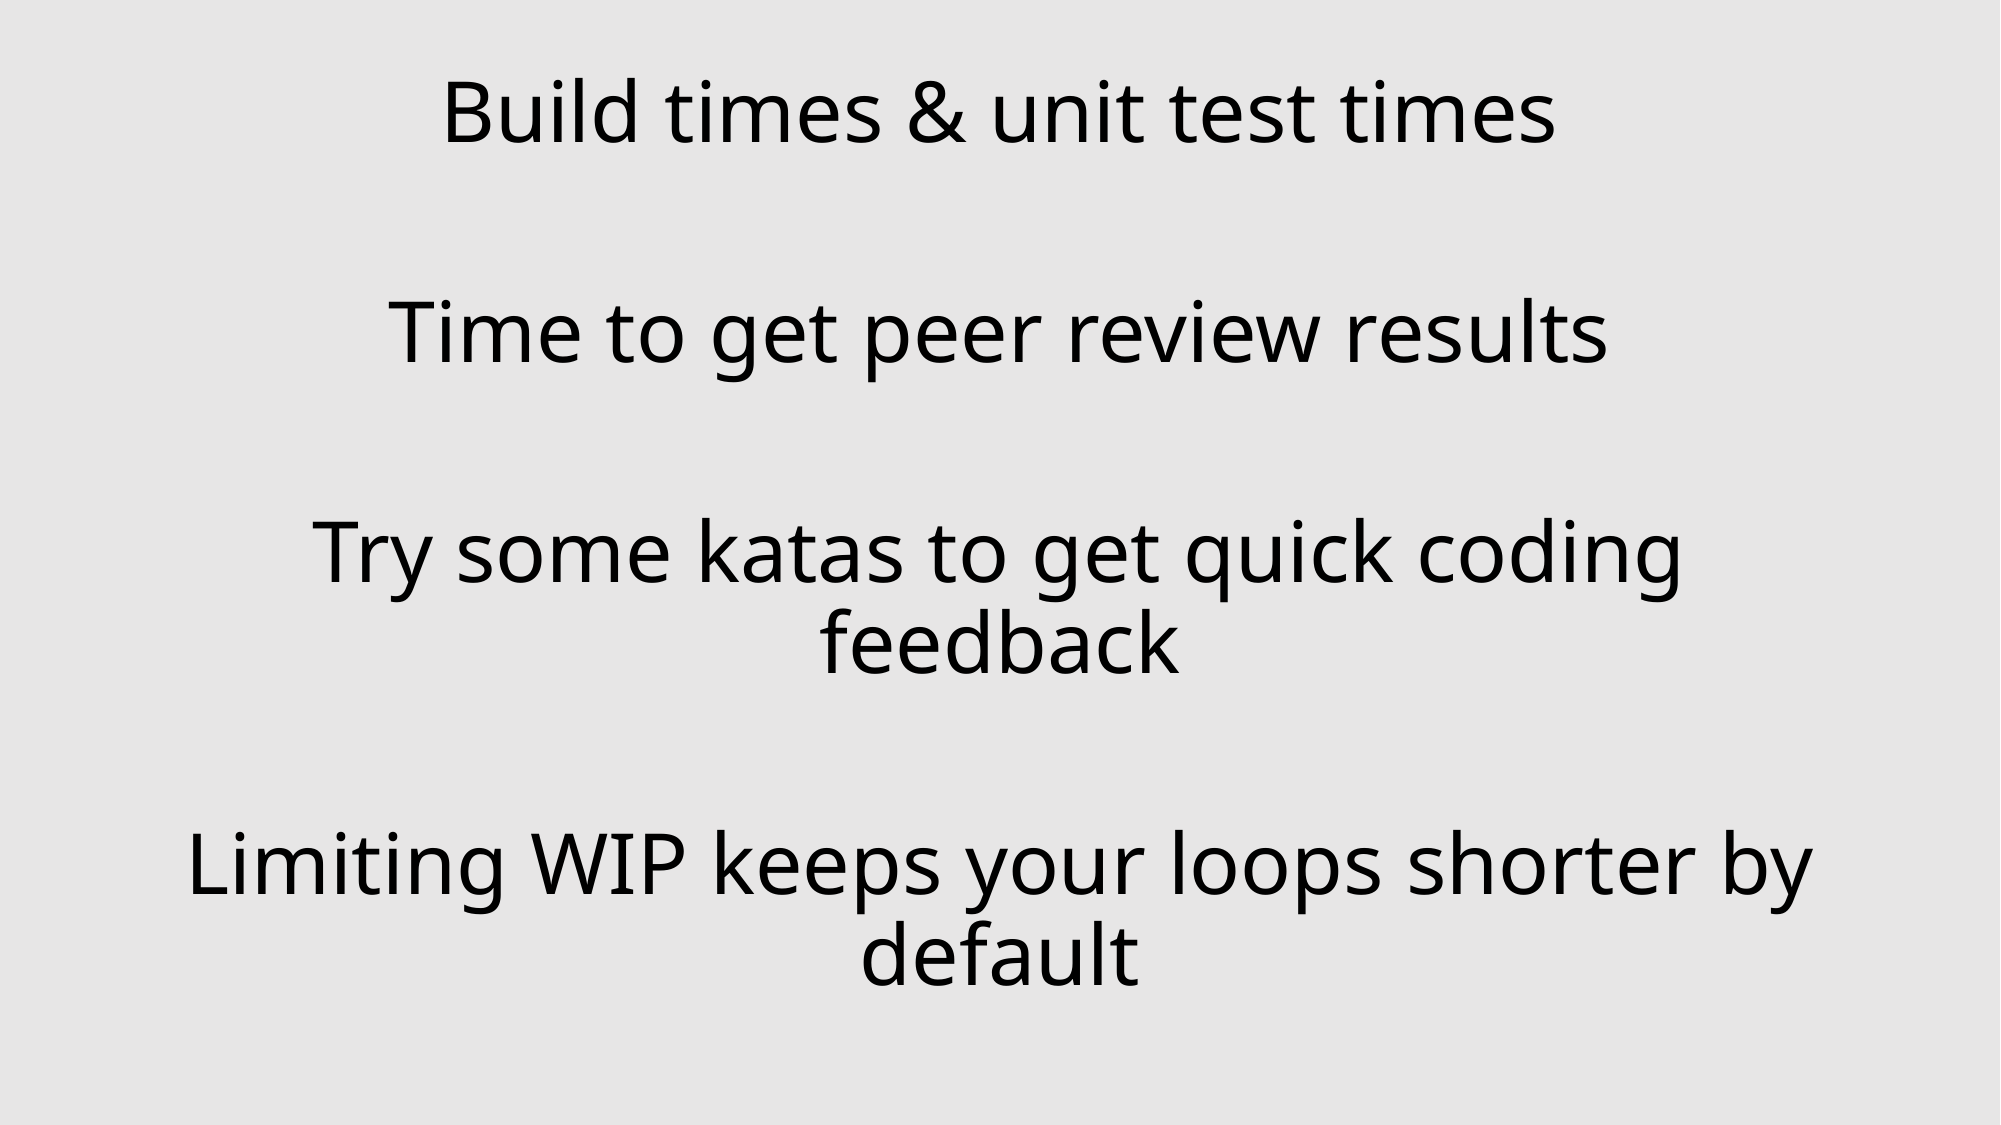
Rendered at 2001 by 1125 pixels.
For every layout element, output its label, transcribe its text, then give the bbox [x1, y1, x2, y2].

list Build times & unit test times Time to get peer review results Try some katas to get quick coding feedback Limiting WIP keeps your loops shorter by default [137, 59, 1863, 1014]
